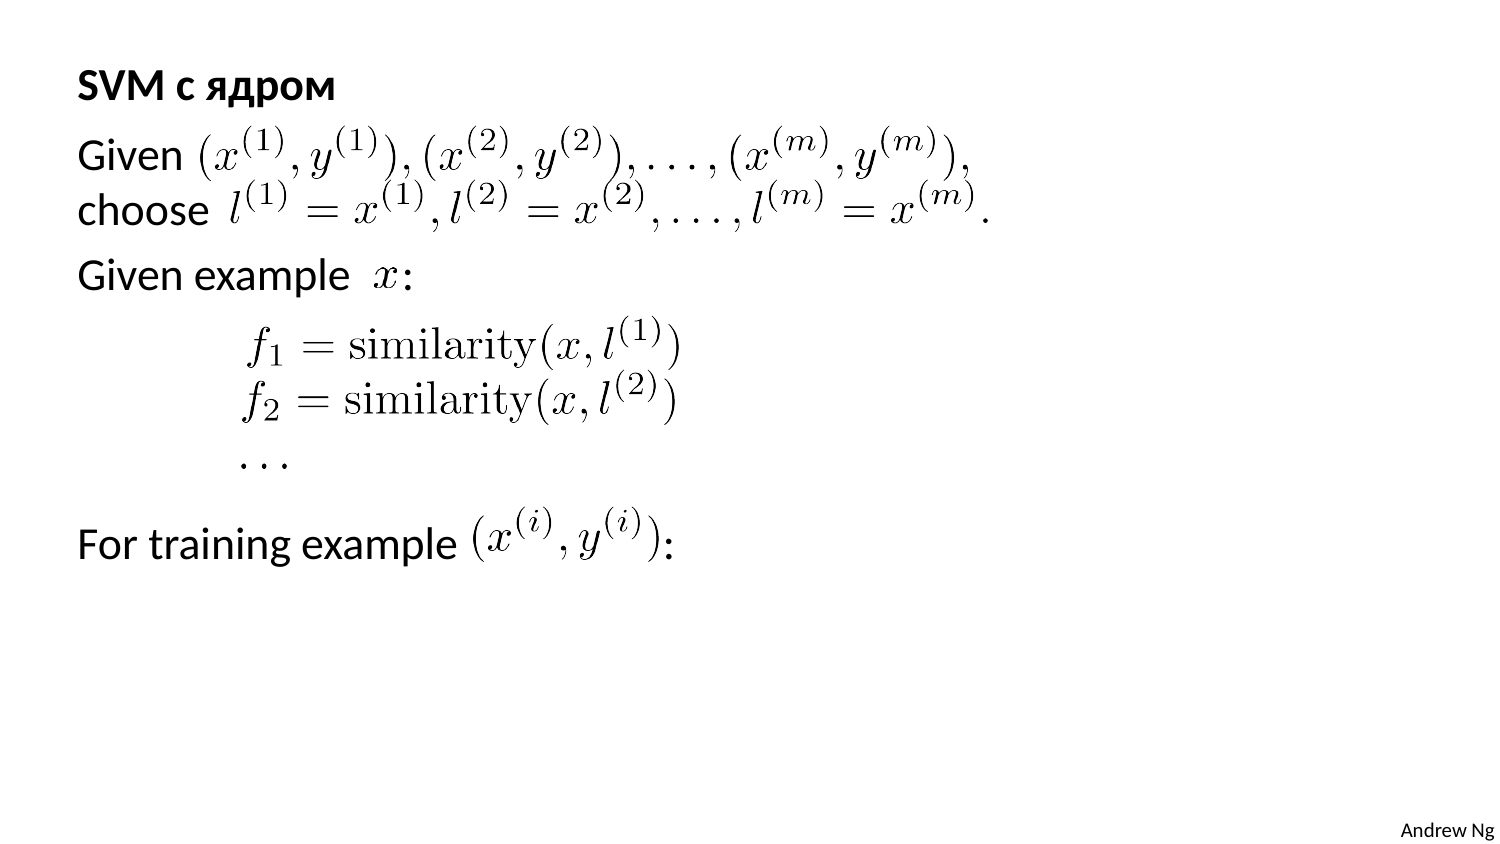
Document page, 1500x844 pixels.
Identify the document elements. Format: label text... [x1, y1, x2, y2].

picture [473, 506, 659, 562]
picture [199, 125, 988, 233]
text_box Given example : [62, 236, 1425, 419]
picture [240, 462, 287, 469]
text_box For training example : [62, 506, 1425, 578]
text_box SVM с ядром [62, 46, 1425, 117]
picture [372, 266, 397, 288]
picture [242, 314, 680, 426]
text_box Given choose [62, 117, 1425, 236]
